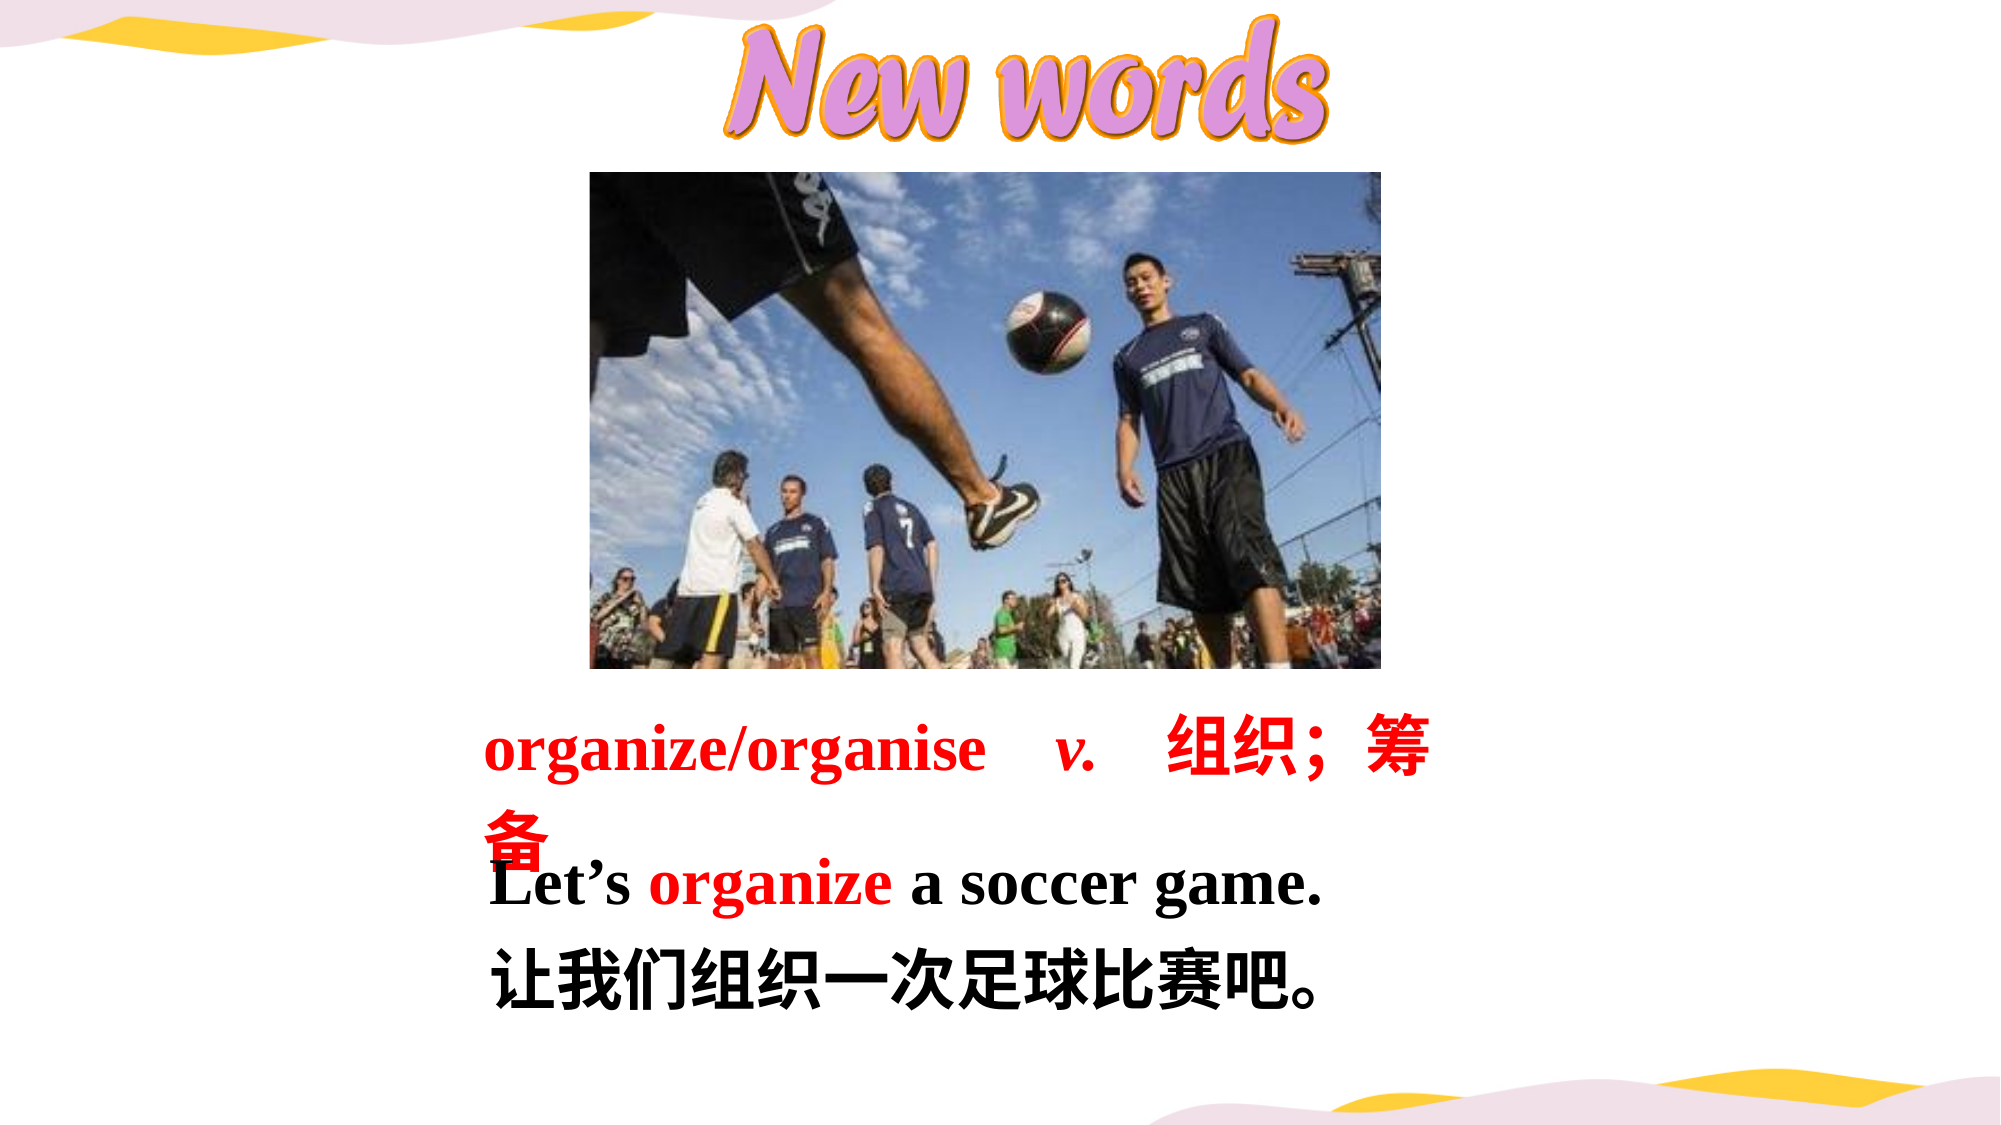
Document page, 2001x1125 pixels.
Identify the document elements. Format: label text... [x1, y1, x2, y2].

text_box organize/organise v. 组织；筹备 [468, 680, 1502, 888]
picture [0, 0, 2001, 1125]
text_box Let’s organize a soccer game. 让我们组织一次足球比赛吧。 [474, 810, 1497, 1026]
